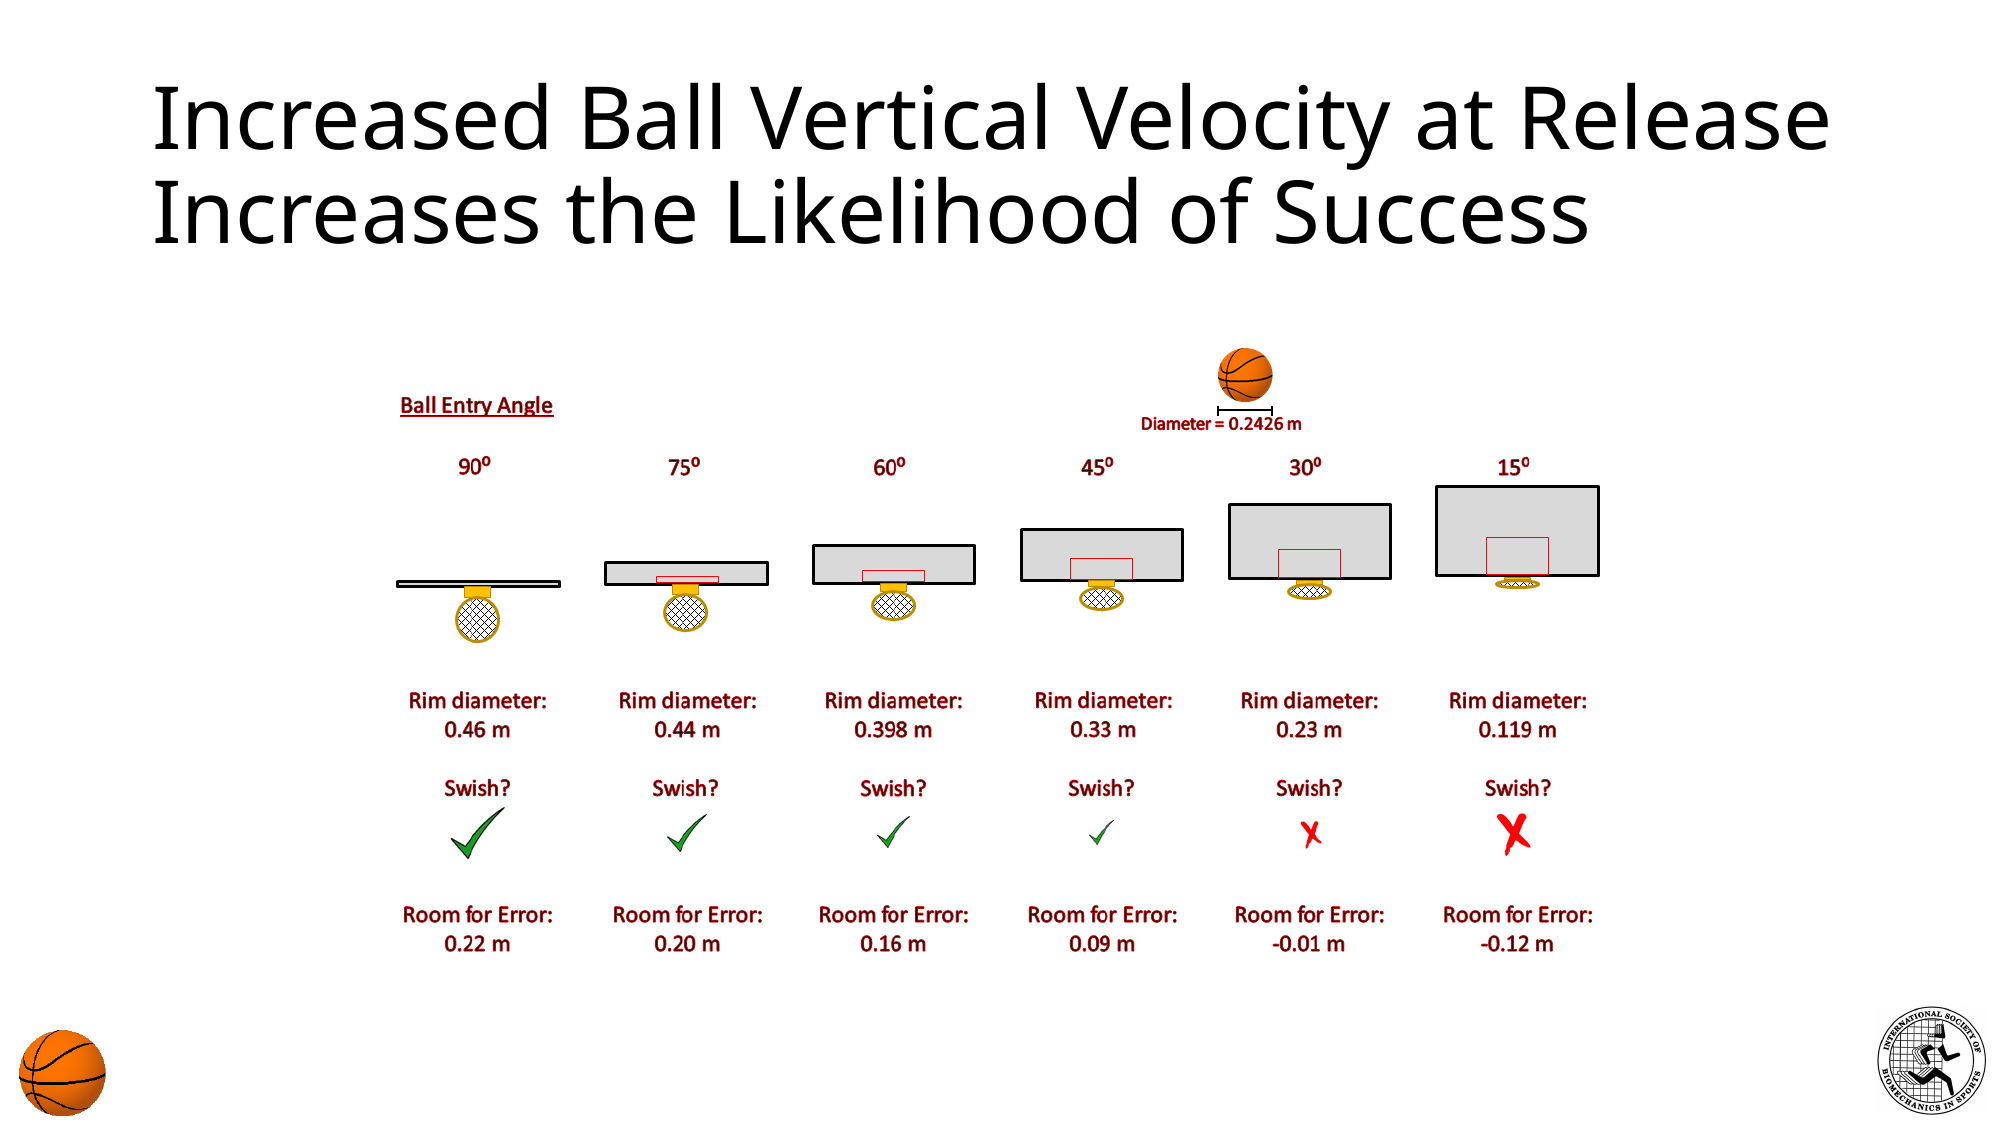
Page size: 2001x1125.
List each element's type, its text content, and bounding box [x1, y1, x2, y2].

picture [1875, 1004, 1988, 1116]
picture [19, 1030, 106, 1116]
picture [366, 297, 1634, 1011]
title Increased Ball Vertical Velocity at Release Increases the Likelihood of Success [137, 59, 1863, 278]
